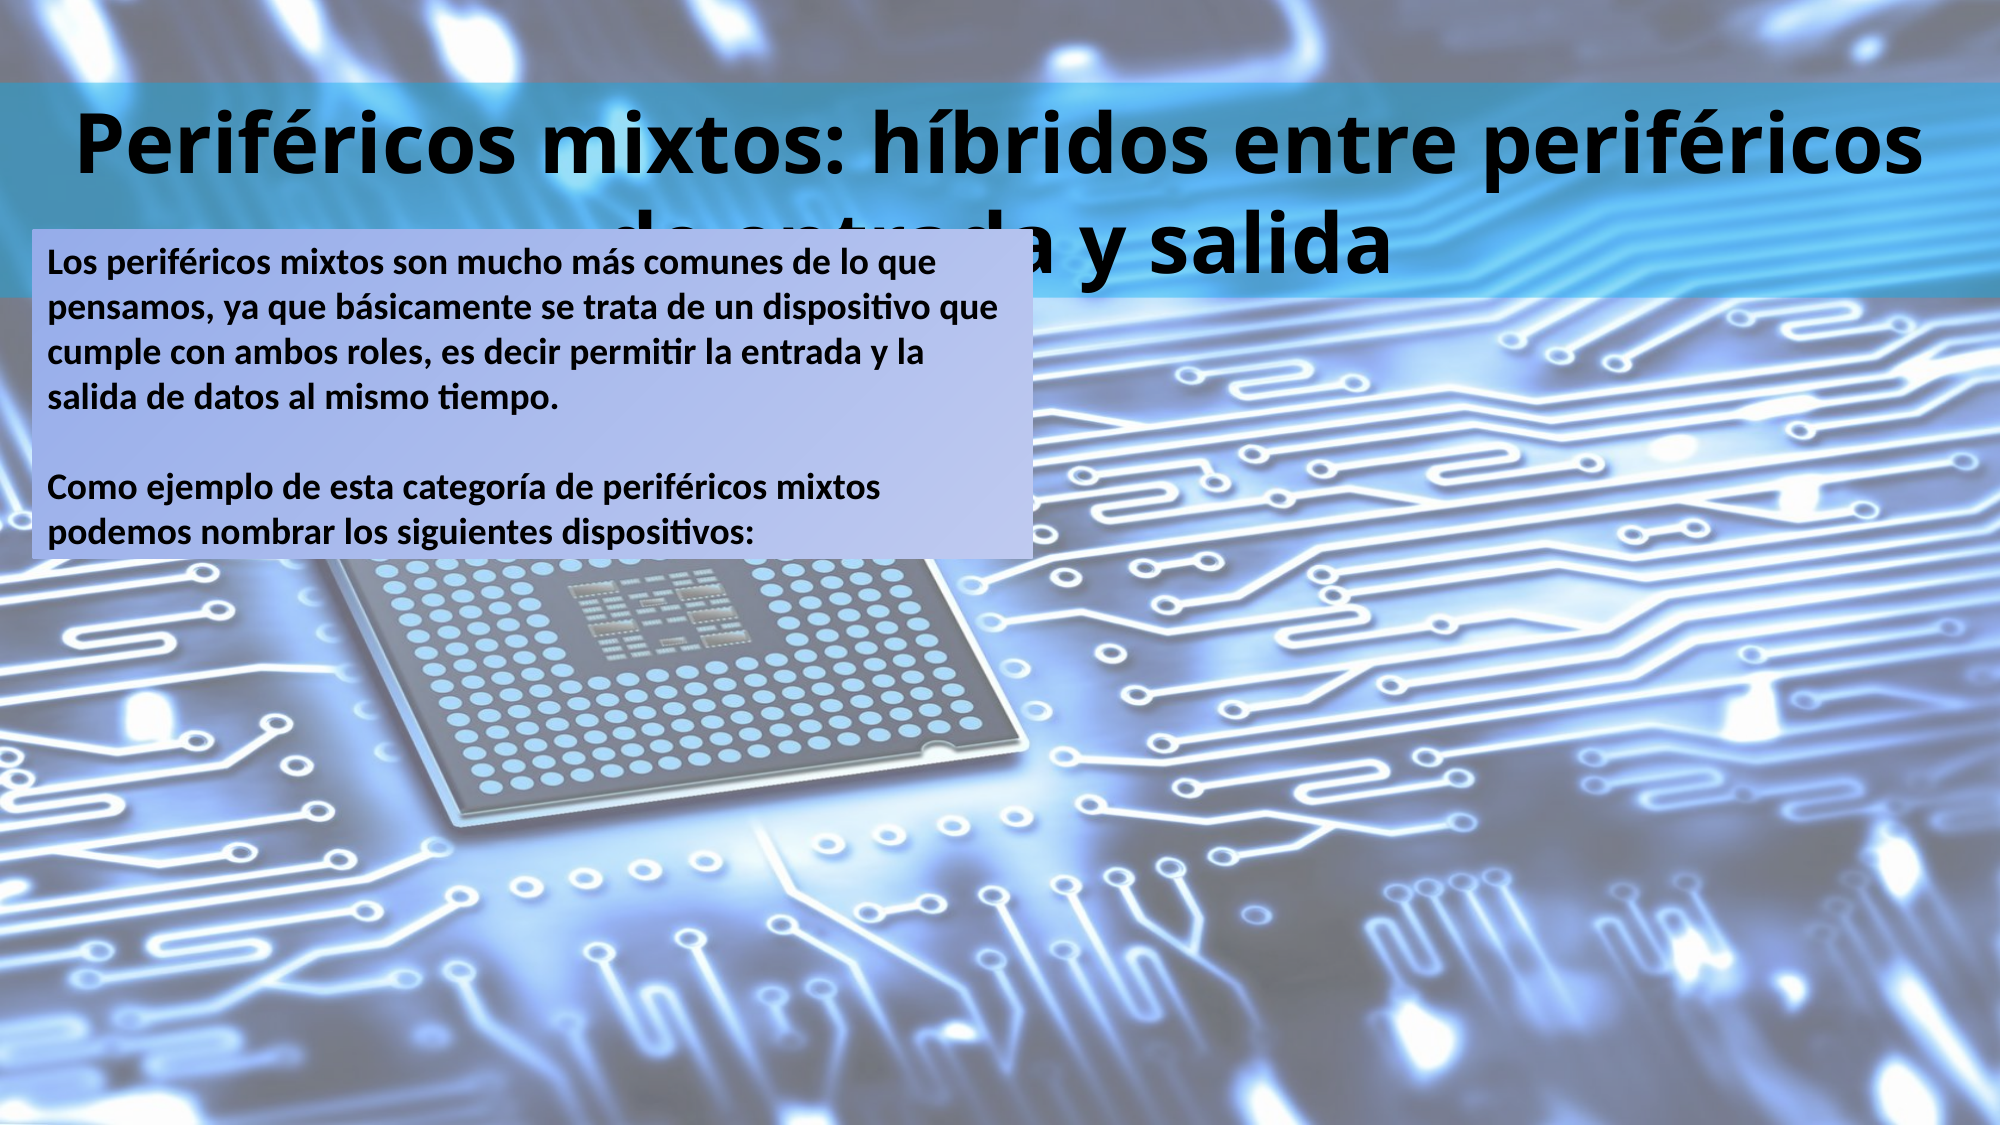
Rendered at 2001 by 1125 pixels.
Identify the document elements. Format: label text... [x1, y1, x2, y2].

text_box Los periféricos mixtos son mucho más comunes de lo que pensamos, ya que básicamente se trata de un dispositivo que cumple con ambos roles, es decir permitir la entrada y la salida de datos al mismo tiempo. Como ejemplo de esta categoría de periféricos mixtos podemos nombrar los siguientes dispositivos: [32, 229, 1033, 559]
text_box Periféricos mixtos: híbridos entre periféricos de entrada y salida [0, 82, 2000, 298]
